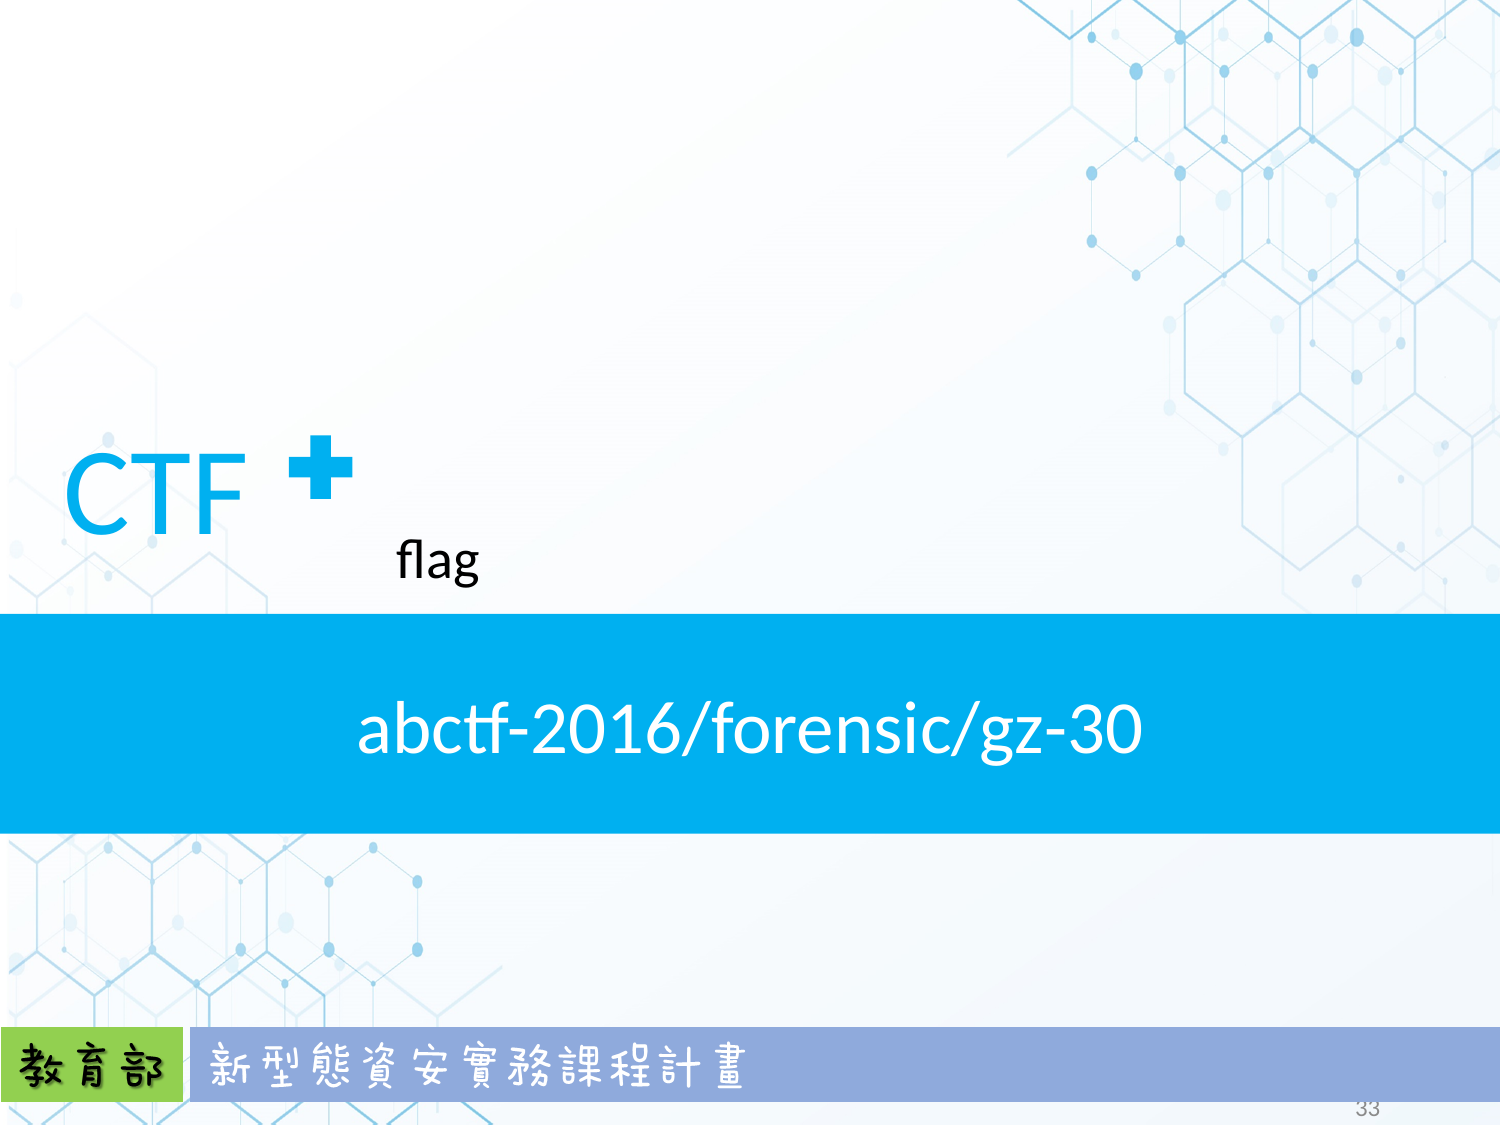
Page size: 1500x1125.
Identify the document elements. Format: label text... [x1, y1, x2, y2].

text_box flag [381, 514, 495, 597]
text_box CTF [48, 402, 265, 568]
text_box [288, 434, 353, 500]
picture [0, 835, 1500, 1125]
picture [0, 0, 1500, 613]
text_box abctf-2016/forensic/gz-30 [0, 613, 1500, 835]
